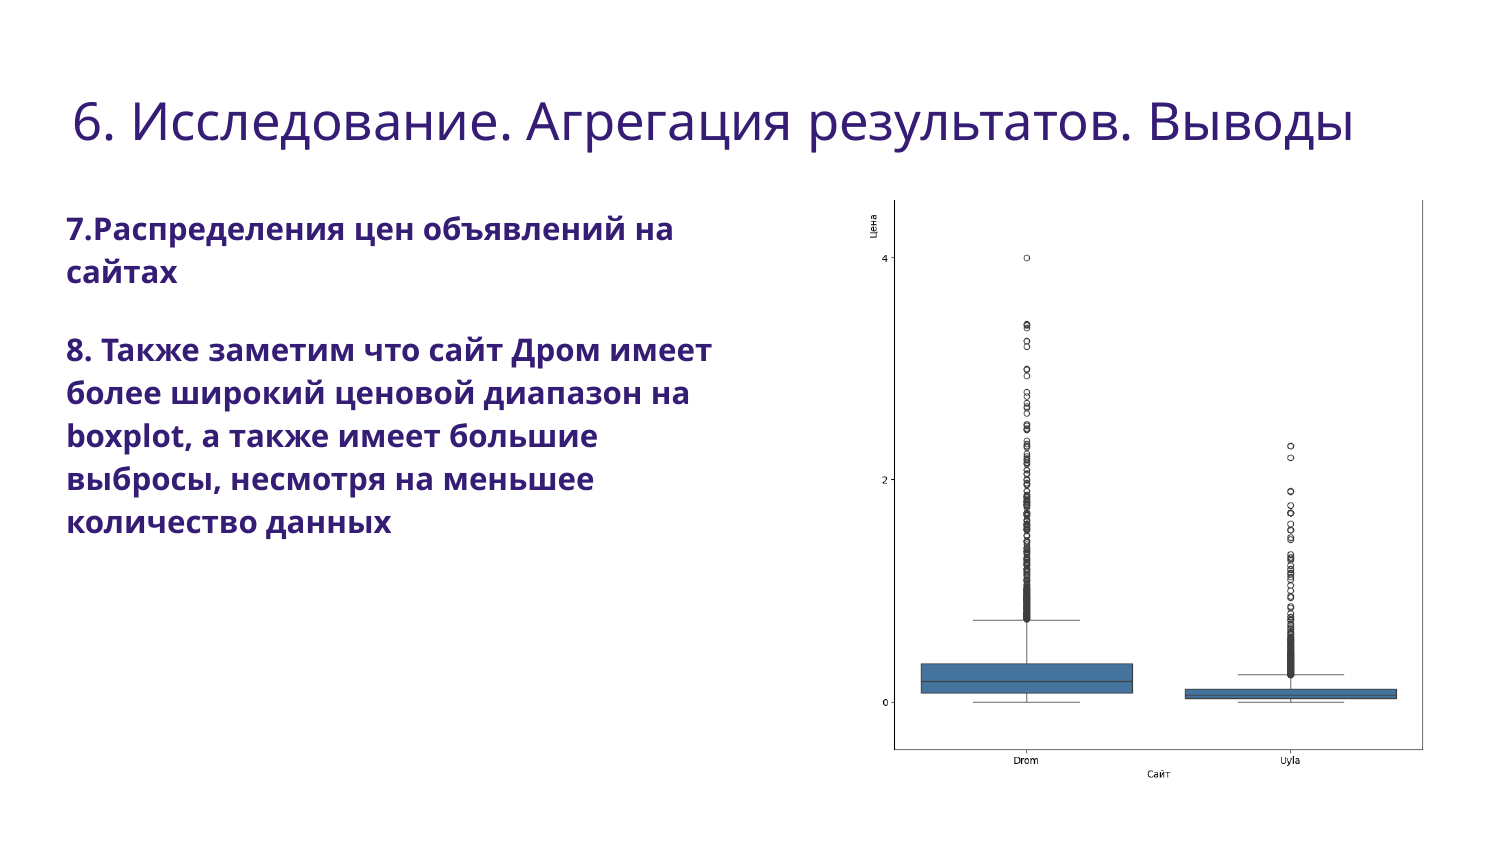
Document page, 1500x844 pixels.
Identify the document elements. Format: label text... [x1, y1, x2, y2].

picture [749, 188, 1468, 788]
list 7.Распределения цен объявлений на сайтах 8. Также заметим что сайт Дром имеет более широкий ценовой диапазон на boxplot, а также имеет большие выбросы, несмотря на меньшее количество данных [51, 189, 750, 750]
title 6. Исследование. Агрегация результатов. Выводы [57, 72, 1500, 167]
